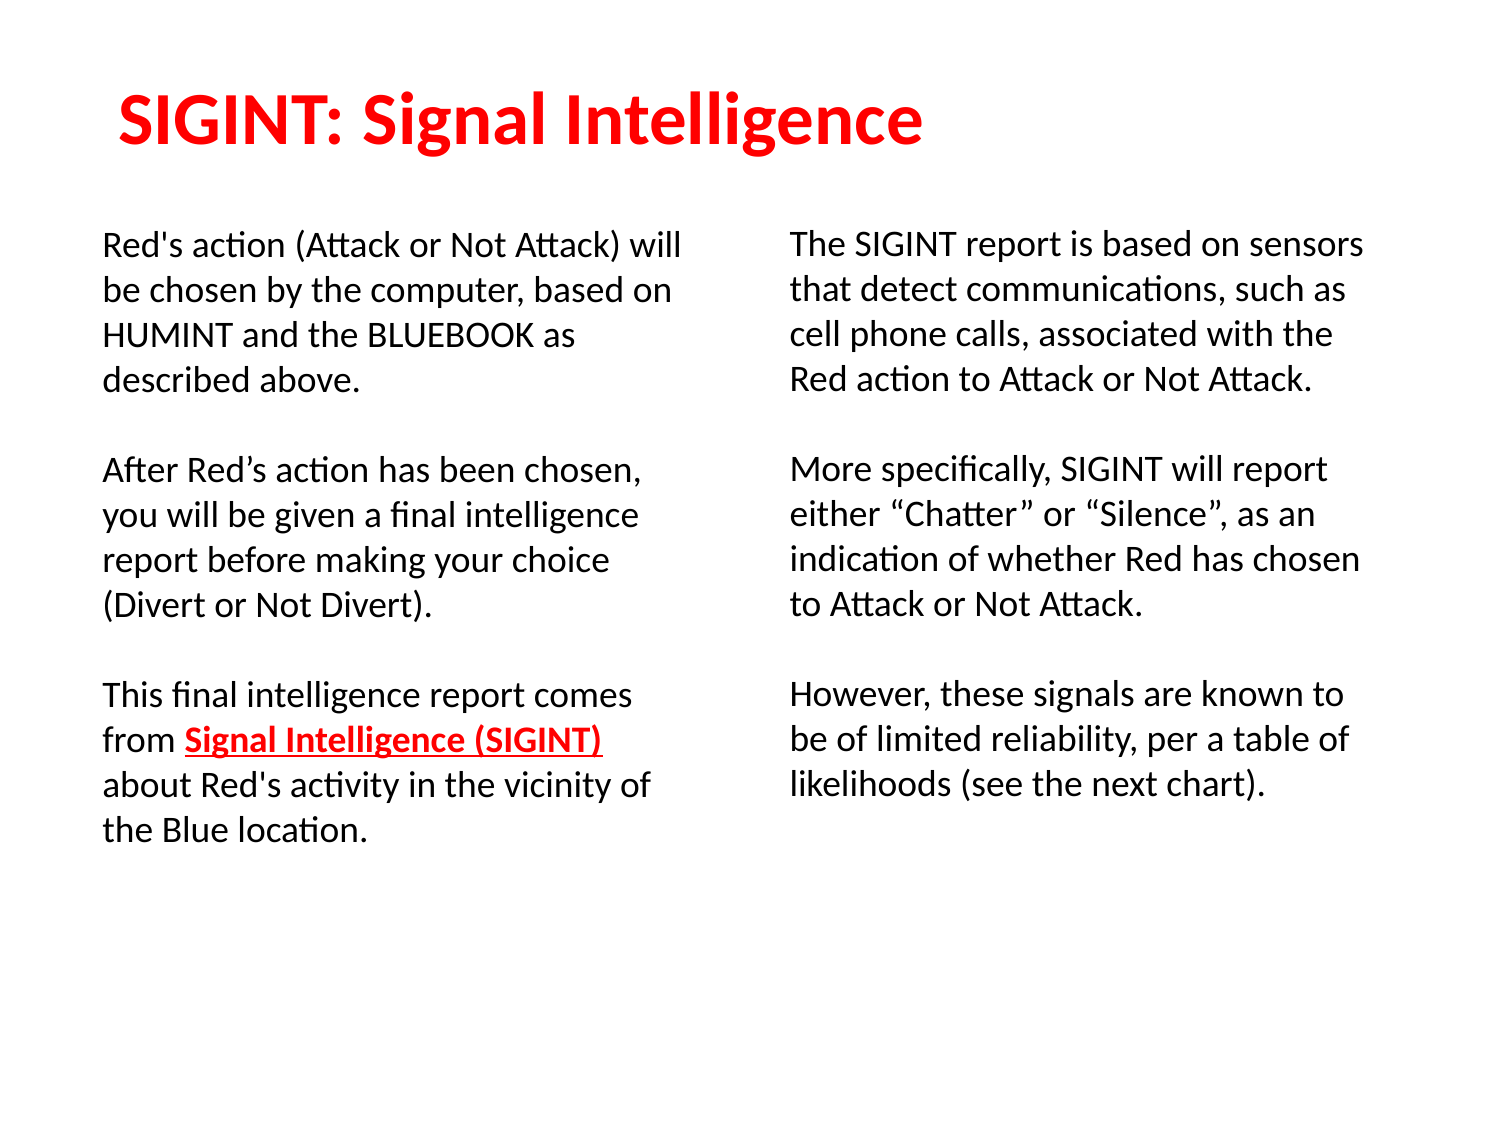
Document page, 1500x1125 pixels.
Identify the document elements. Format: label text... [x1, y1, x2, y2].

text_box SIGINT: Signal Intelligence [103, 62, 941, 168]
text_box Red's action (Attack or Not Attack) will be chosen by the computer, based on HUMINT and the BLUEBOOK as described above. After Red’s action has been chosen, you will be given a final intelligence report before making your choice (Divert or Not Divert). This final intelligence report comes from Signal Intelligence (SIGINT) about Red's activity in the vicinity of the Blue location. [87, 212, 700, 858]
text_box The SIGINT report is based on sensors that detect communications, such as cell phone calls, associated with the Red action to Attack or Not Attack. More specifically, SIGINT will report either “Chatter” or “Silence”, as an indication of whether Red has chosen to Attack or Not Attack. However, these signals are known to be of limited reliability, per a table of likelihoods (see the next chart). [774, 211, 1388, 811]
